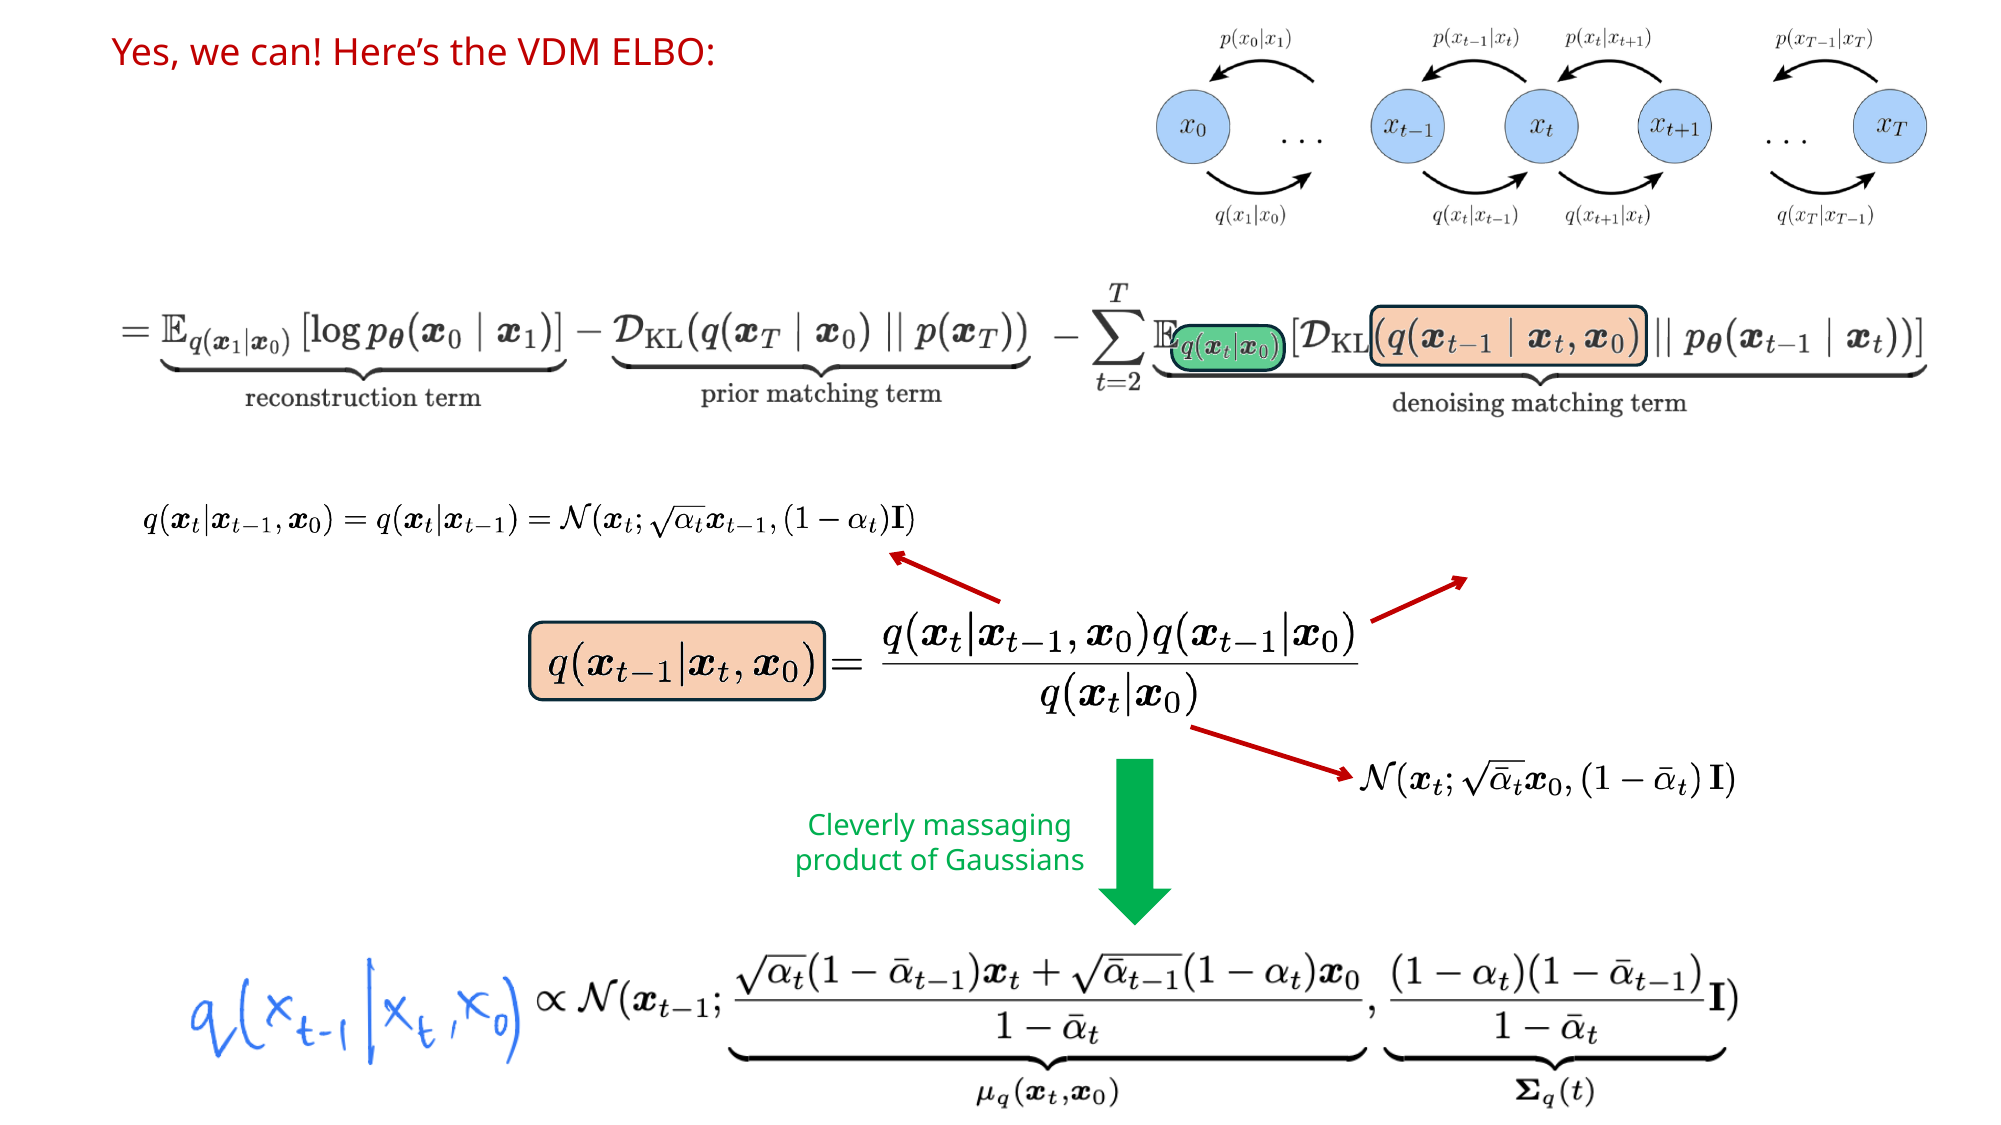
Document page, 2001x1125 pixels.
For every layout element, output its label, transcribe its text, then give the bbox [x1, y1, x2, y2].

picture [1129, 20, 1944, 235]
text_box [888, 552, 1001, 603]
picture [529, 602, 1372, 729]
picture [137, 496, 923, 541]
picture [178, 939, 1777, 1113]
text_box Yes, we can! Here’s the VDM ELBO: [96, 20, 731, 81]
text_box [1190, 726, 1354, 779]
picture [1352, 746, 1745, 810]
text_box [103, 272, 1944, 422]
text_box [1094, 757, 1176, 928]
text_box Cleverly massaging product of Gaussians [779, 799, 1100, 884]
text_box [1370, 577, 1469, 623]
